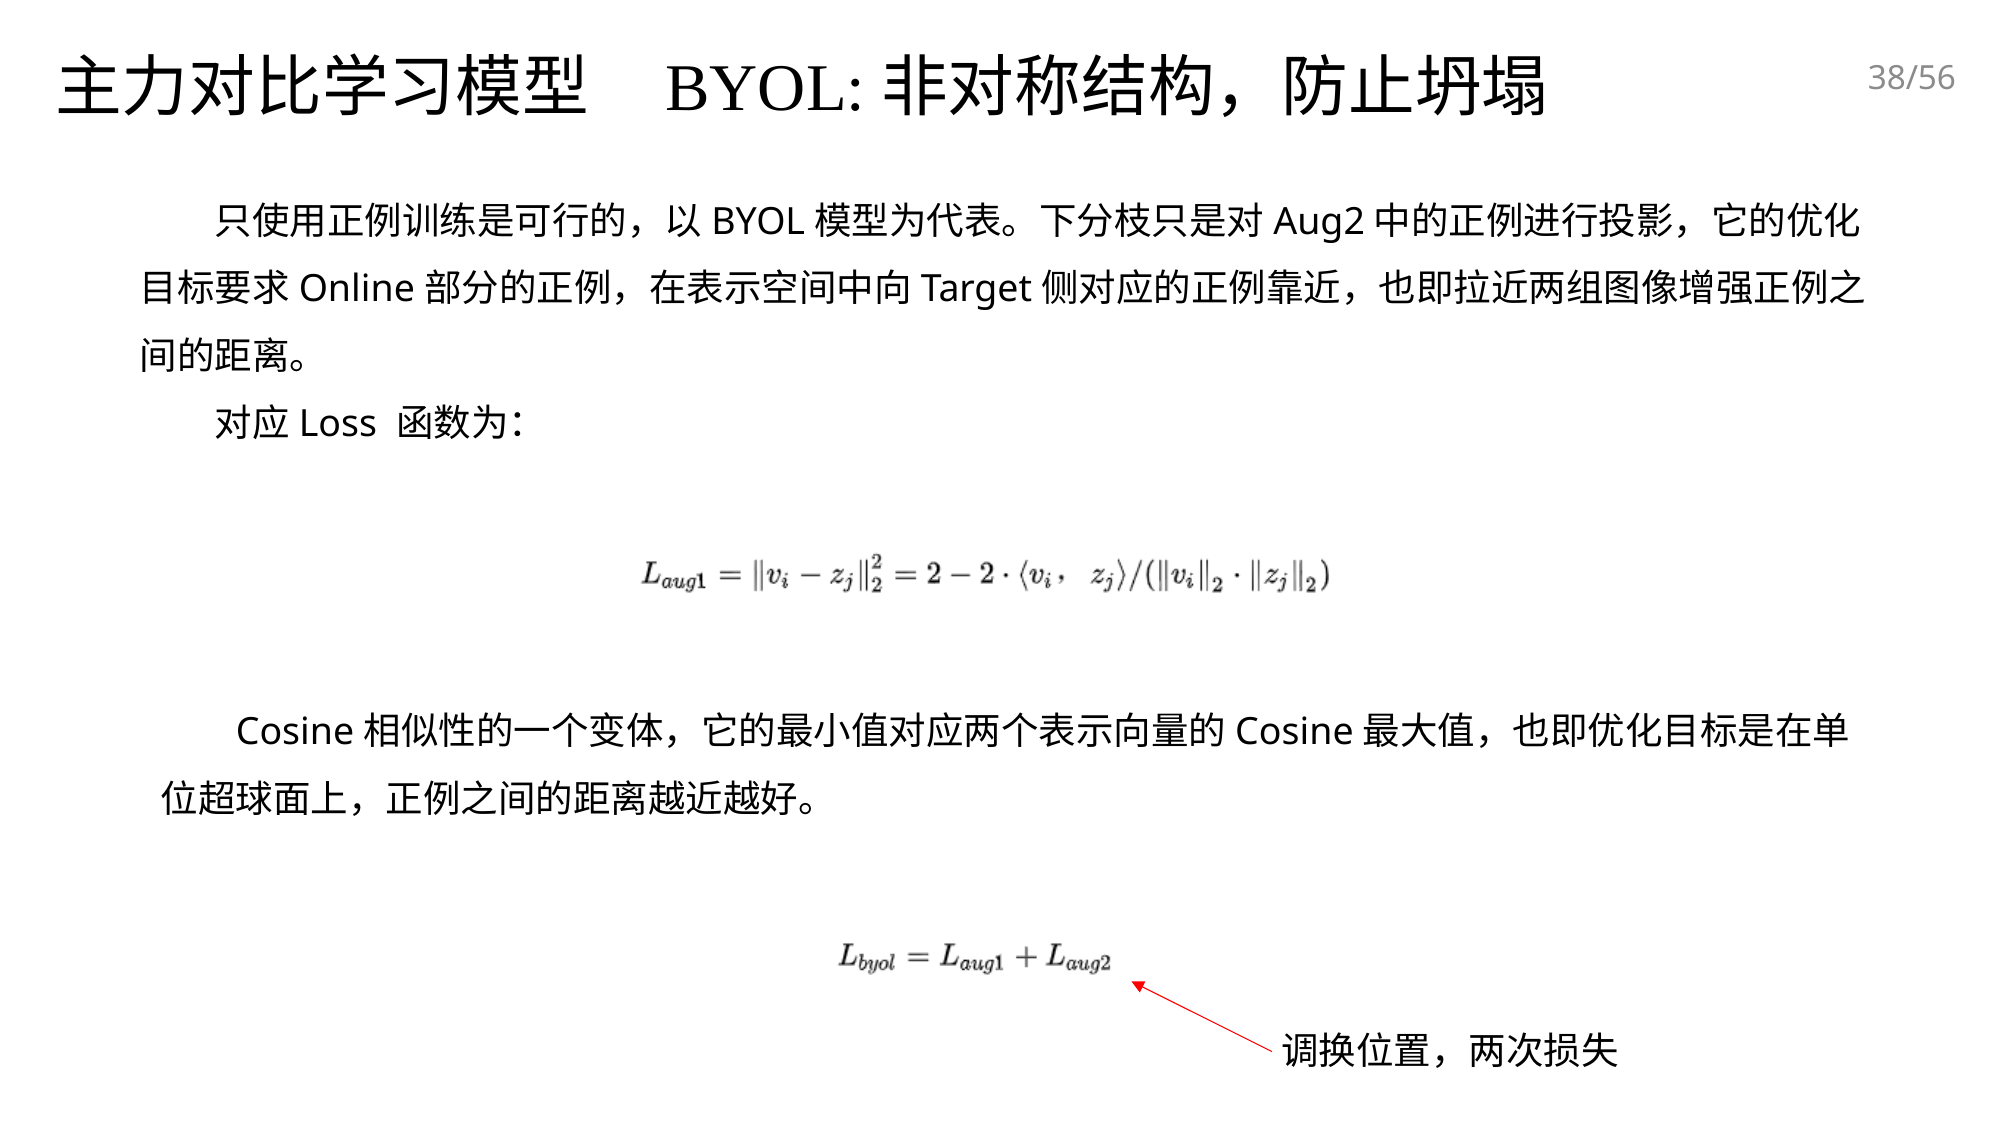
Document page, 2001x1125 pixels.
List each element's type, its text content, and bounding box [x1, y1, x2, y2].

text_box 主力对比学习模型 BYOL:非对称结构，防止坍塌 [40, 35, 1564, 131]
picture [623, 543, 1354, 609]
picture [798, 923, 1141, 994]
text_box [1131, 981, 1273, 1052]
slide_number 38/56 [1850, 48, 1974, 109]
text_box 只使用正例训练是可行的，以BYOL模型为代表。下分枝只是对Aug2中的正例进行投影，它的优化目标要求Online部分的正例，在表示空间中向Target侧对应的正例靠近，也即拉近两组图像增强正例之间的距离。 对应Loss 函数为： [125, 166, 1891, 452]
text_box Cosine相似性的一个变体，它的最小值对应两个表示向量的Cosine最大值，也即优化目标是在单位超球面上，正例之间的距离越近越好。 [146, 677, 1869, 828]
text_box 调换位置，两次损失 [1266, 1019, 1634, 1080]
